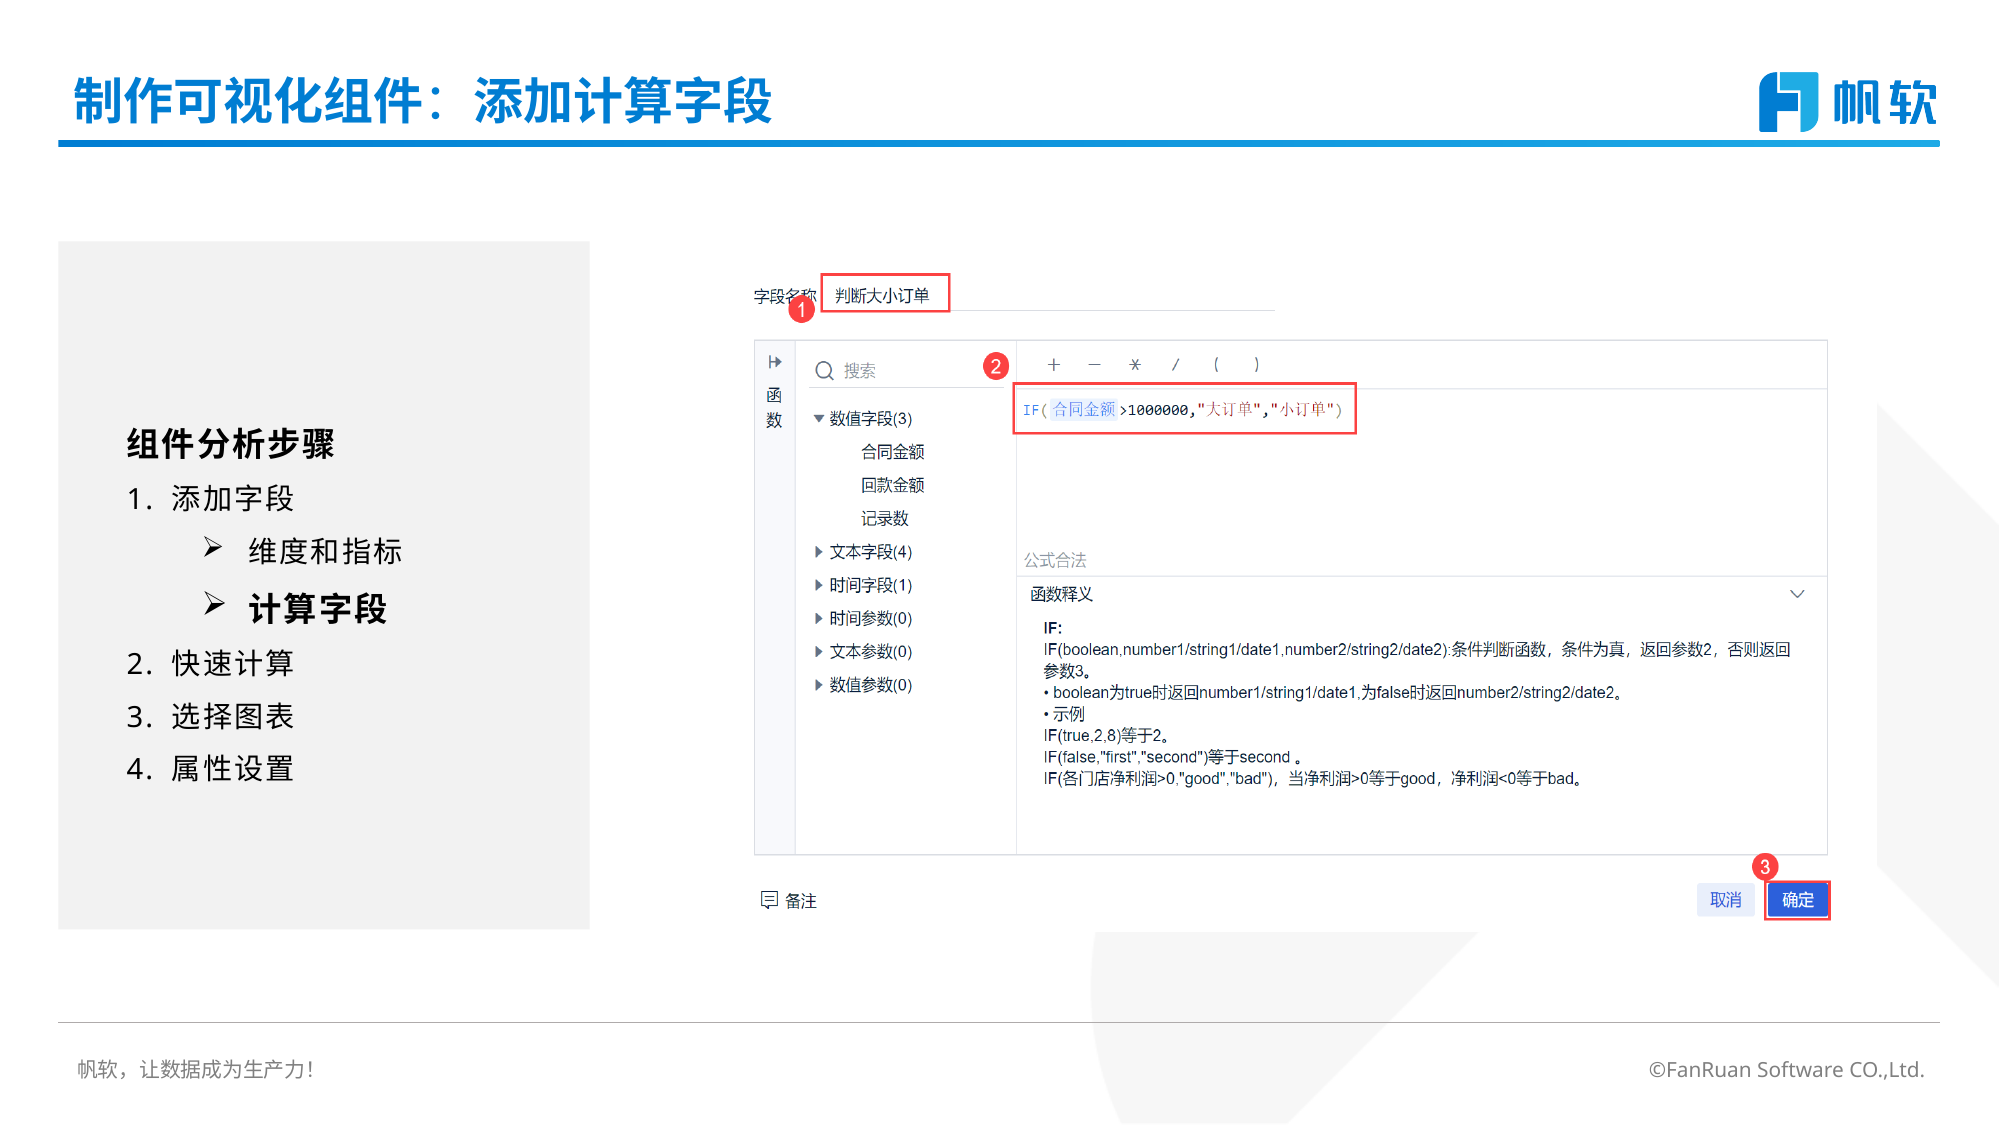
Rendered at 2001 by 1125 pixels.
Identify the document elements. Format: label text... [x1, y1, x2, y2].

text_box 组件分析步骤 1. 添加字段 维度和指标 计算字段 2. 快速计算 3. 选择图表 4. 属性设置 [111, 395, 590, 793]
picture [0, 0, 1999, 1125]
text_box [57, 240, 591, 930]
title 制作可视化组件：添加计算字段 [58, 67, 1696, 139]
